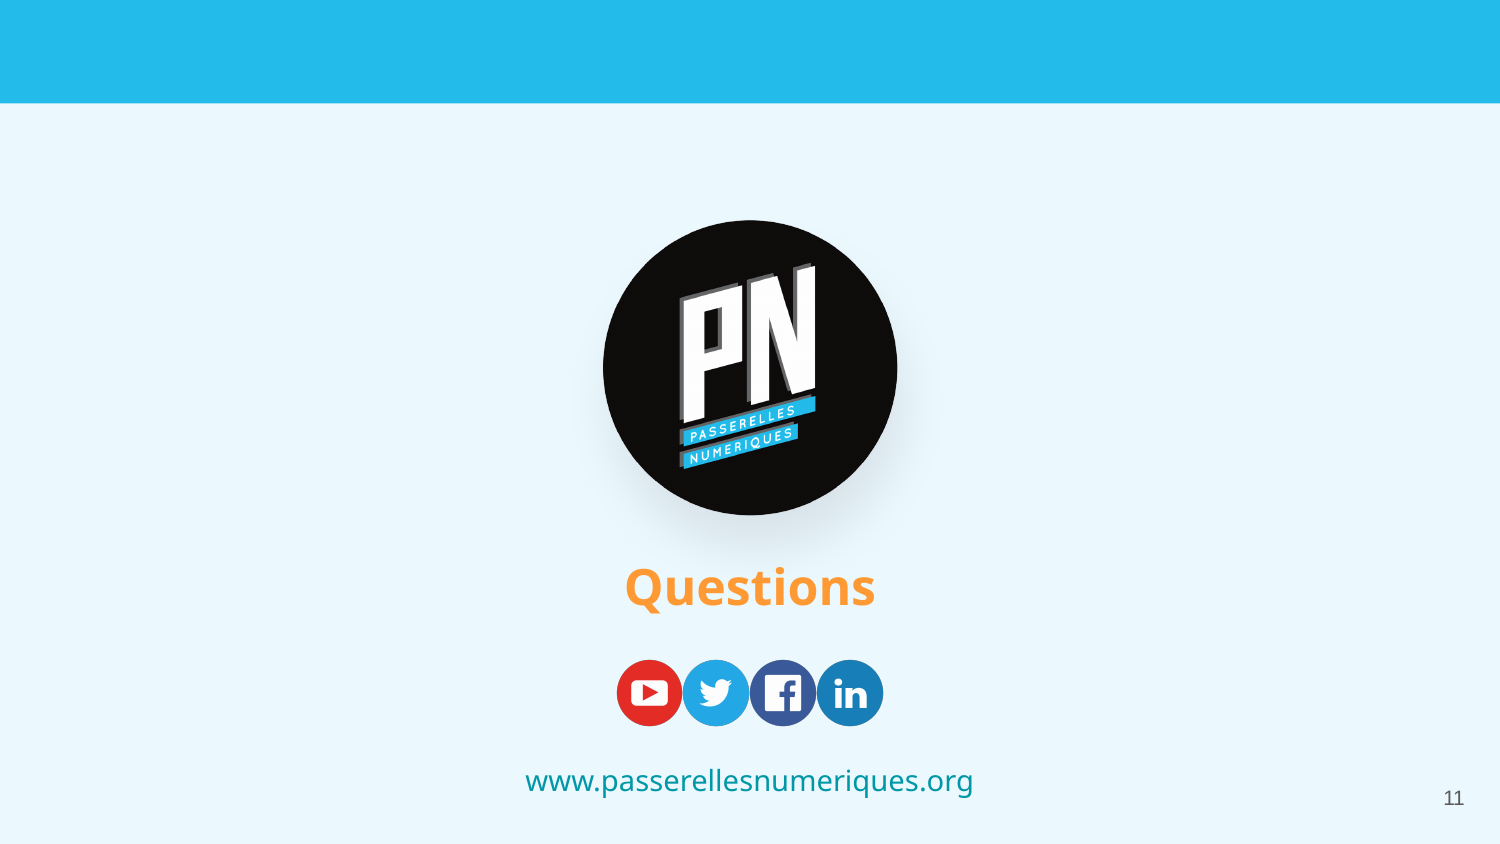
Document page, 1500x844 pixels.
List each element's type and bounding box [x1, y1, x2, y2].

text_box [0, 0, 1500, 818]
